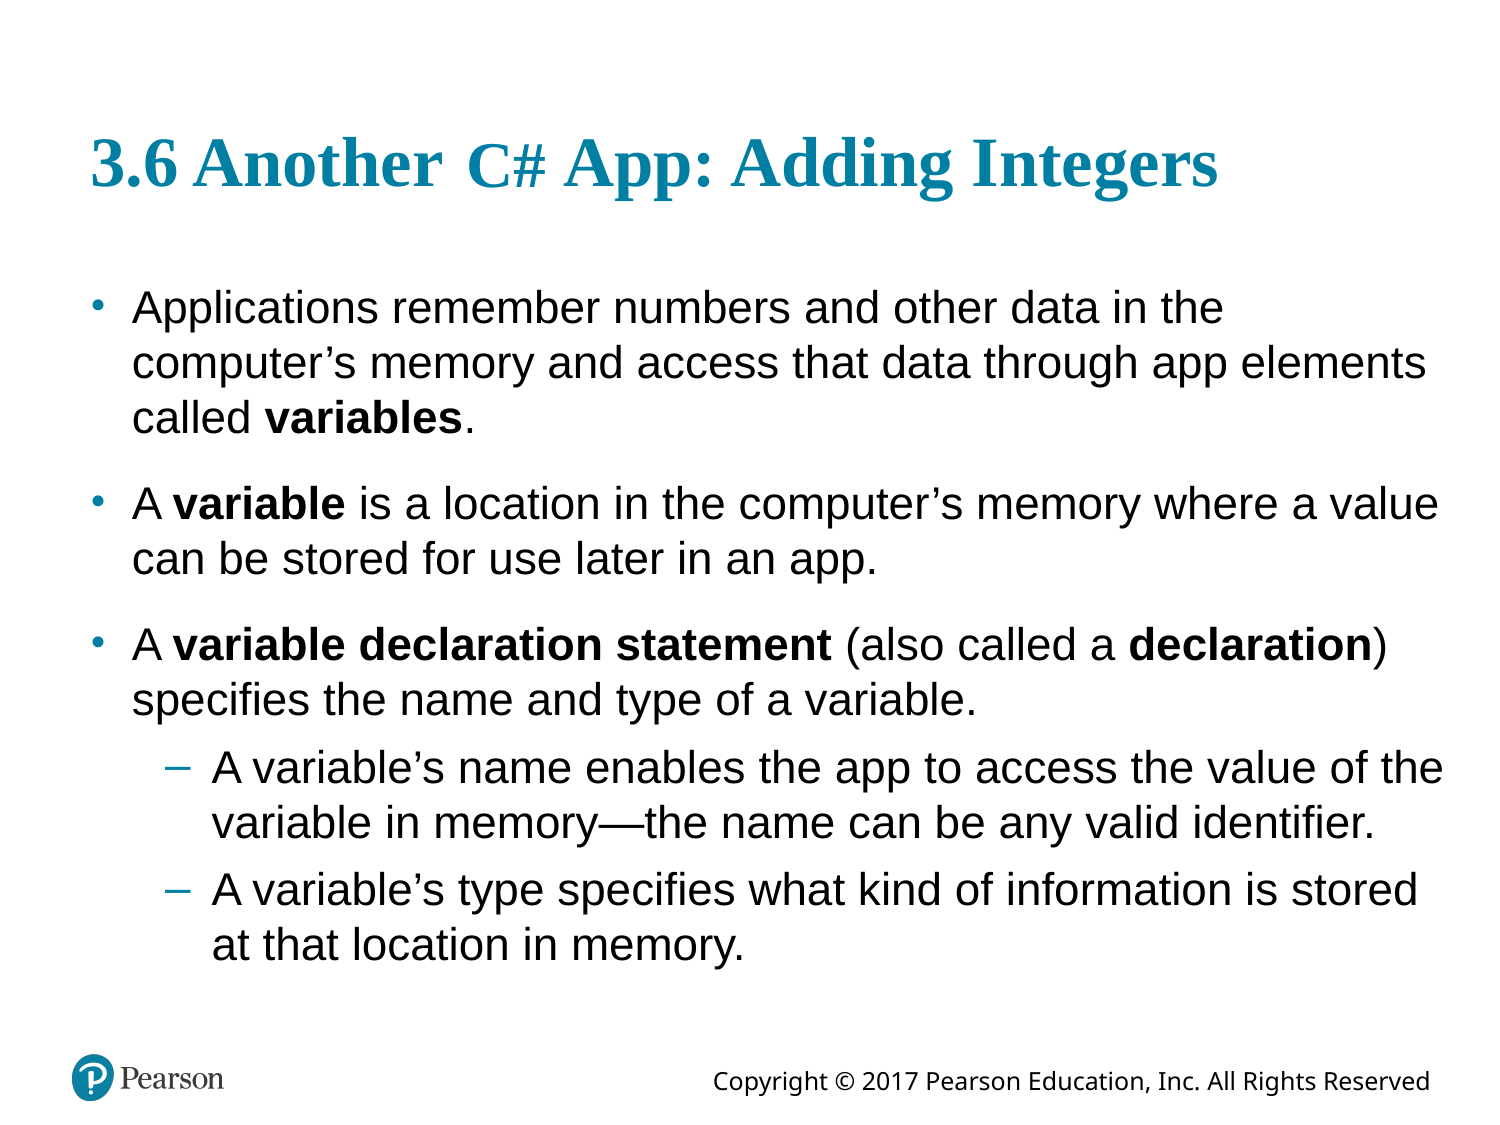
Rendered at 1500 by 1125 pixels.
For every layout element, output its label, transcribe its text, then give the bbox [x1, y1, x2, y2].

picture [80, 1063, 106, 1088]
title 3.6 Another C sharp App: Adding Integers [75, 35, 1425, 216]
list Applications remember numbers and other data in the computer’s memory and access that data through app elements called variables. A variable is a location in the computer’s memory where a value can be stored for use later in an app. A variable declaration statement (also called a declaration) specifies the name and type of a variable. A variable’s name enables the app to access the value of the variable in memory—the name can be any valid identifier. A variable’s type specifies what kind of information is stored at that location in memory. [75, 262, 1474, 1005]
picture [98, 1054, 224, 1101]
picture [72, 1087, 83, 1101]
picture [72, 1054, 88, 1070]
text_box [456, 128, 562, 208]
